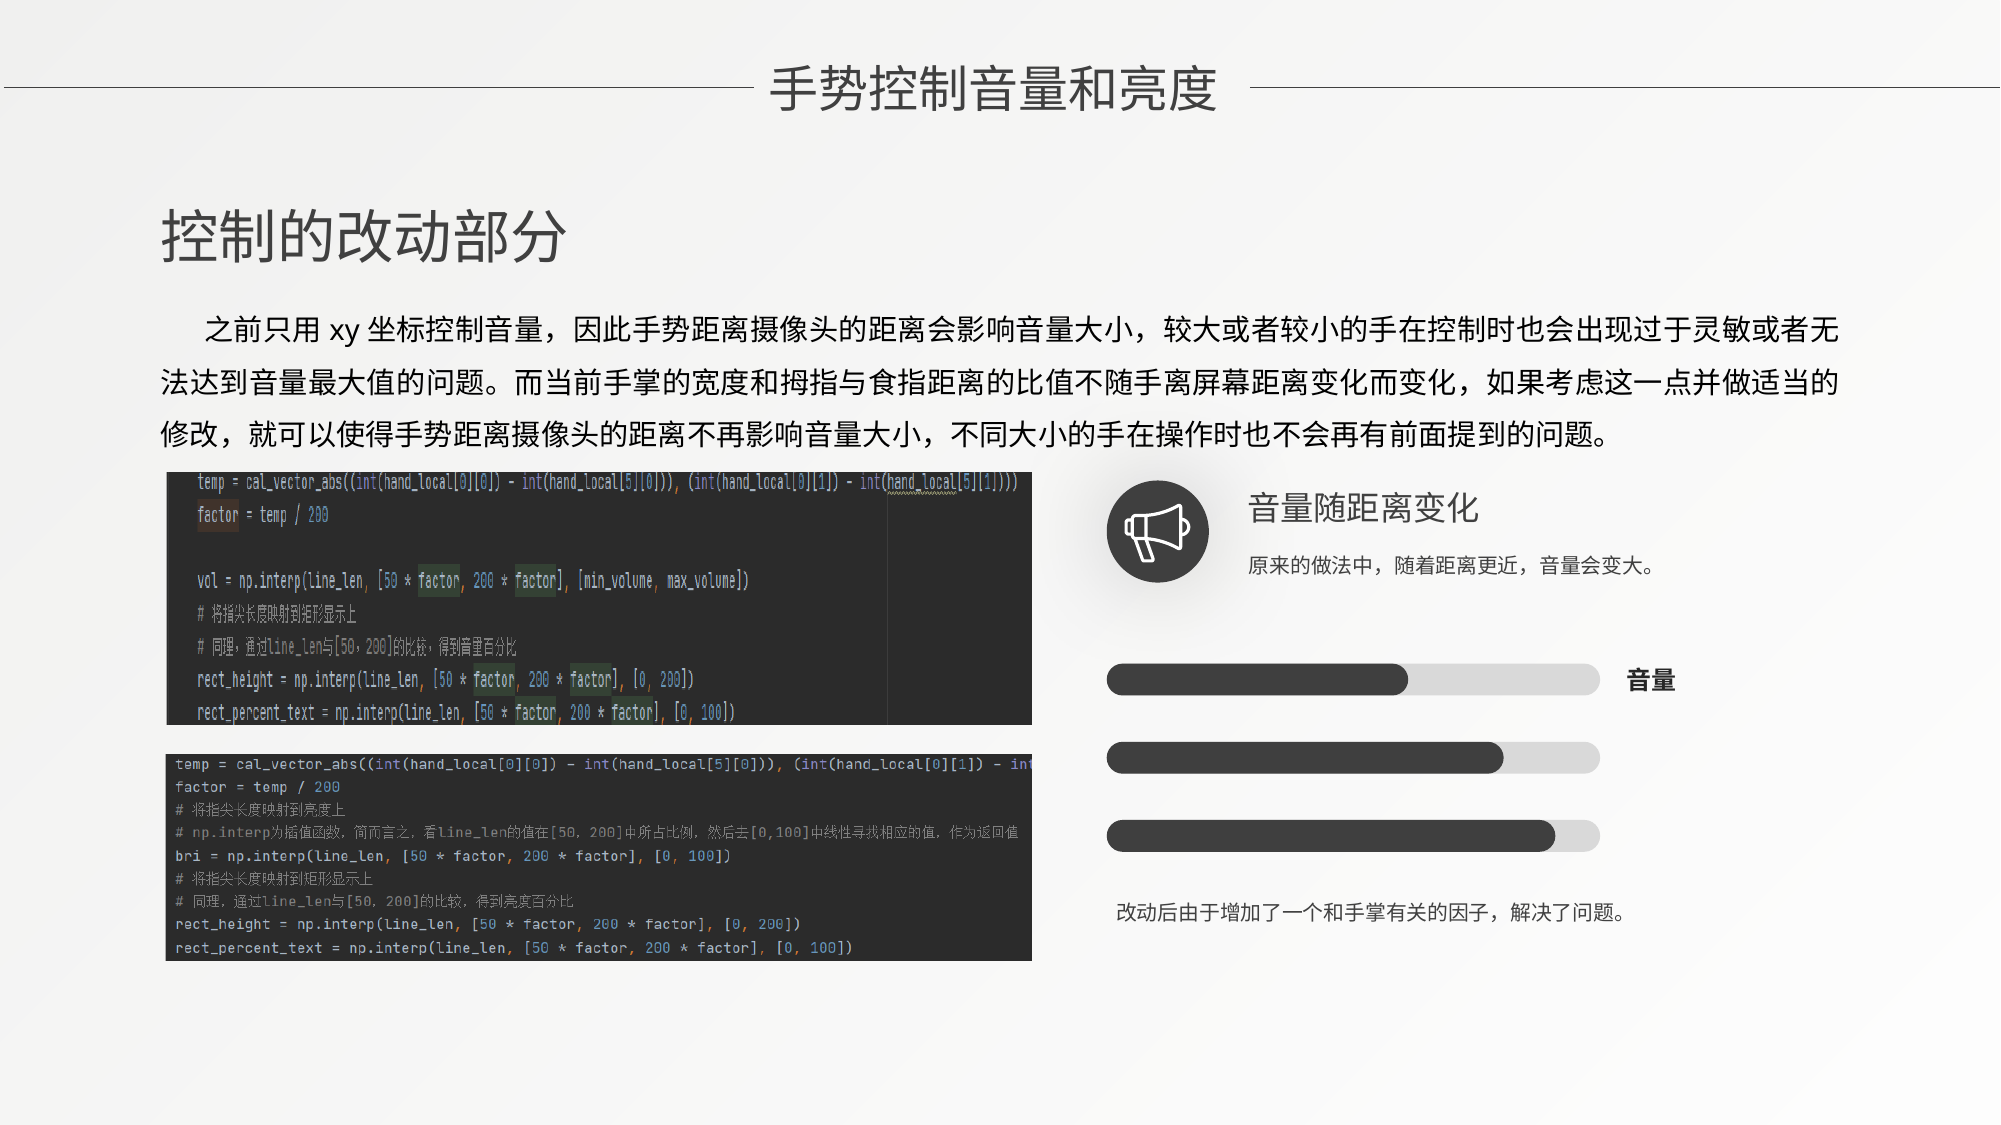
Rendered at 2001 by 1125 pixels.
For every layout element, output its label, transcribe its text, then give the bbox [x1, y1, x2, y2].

text_box 原来的做法中，随着距离更近，音量会变大。 [1234, 532, 1789, 585]
text_box 之前只用xy坐标控制音量，因此手势距离摄像头的距离会影响音量大小，较大或者较小的手在控制时也会出现过于灵敏或者无法达到音量最大值的问题。而当前手掌的宽度和拇指与食指距离的比值不随手离屏幕距离变化而变化，如果考虑这一点并做适当的修改，就可以使得手势距离摄像头的距离不再影响音量大小，不同大小的手在操作时也不会再有前面提到的问题。 [146, 286, 1855, 459]
text_box 音量 [1612, 656, 1782, 702]
text_box 音量随距离变化 [1232, 479, 1647, 535]
text_box [1490, 740, 1602, 775]
picture [165, 754, 1032, 961]
text_box [1105, 662, 1410, 697]
text_box [1124, 503, 1191, 563]
picture [166, 472, 1032, 725]
text_box [1105, 740, 1505, 775]
text_box [1396, 662, 1602, 697]
text_box 手势控制音量和亮度 [753, 49, 1247, 125]
text_box 控制的改动部分 [145, 192, 622, 278]
text_box [1541, 818, 1602, 853]
text_box [1105, 818, 1557, 853]
text_box [1105, 479, 1210, 584]
text_box 改动后由于增加了一个和手掌有关的因子，解决了问题。 [1101, 879, 1777, 932]
